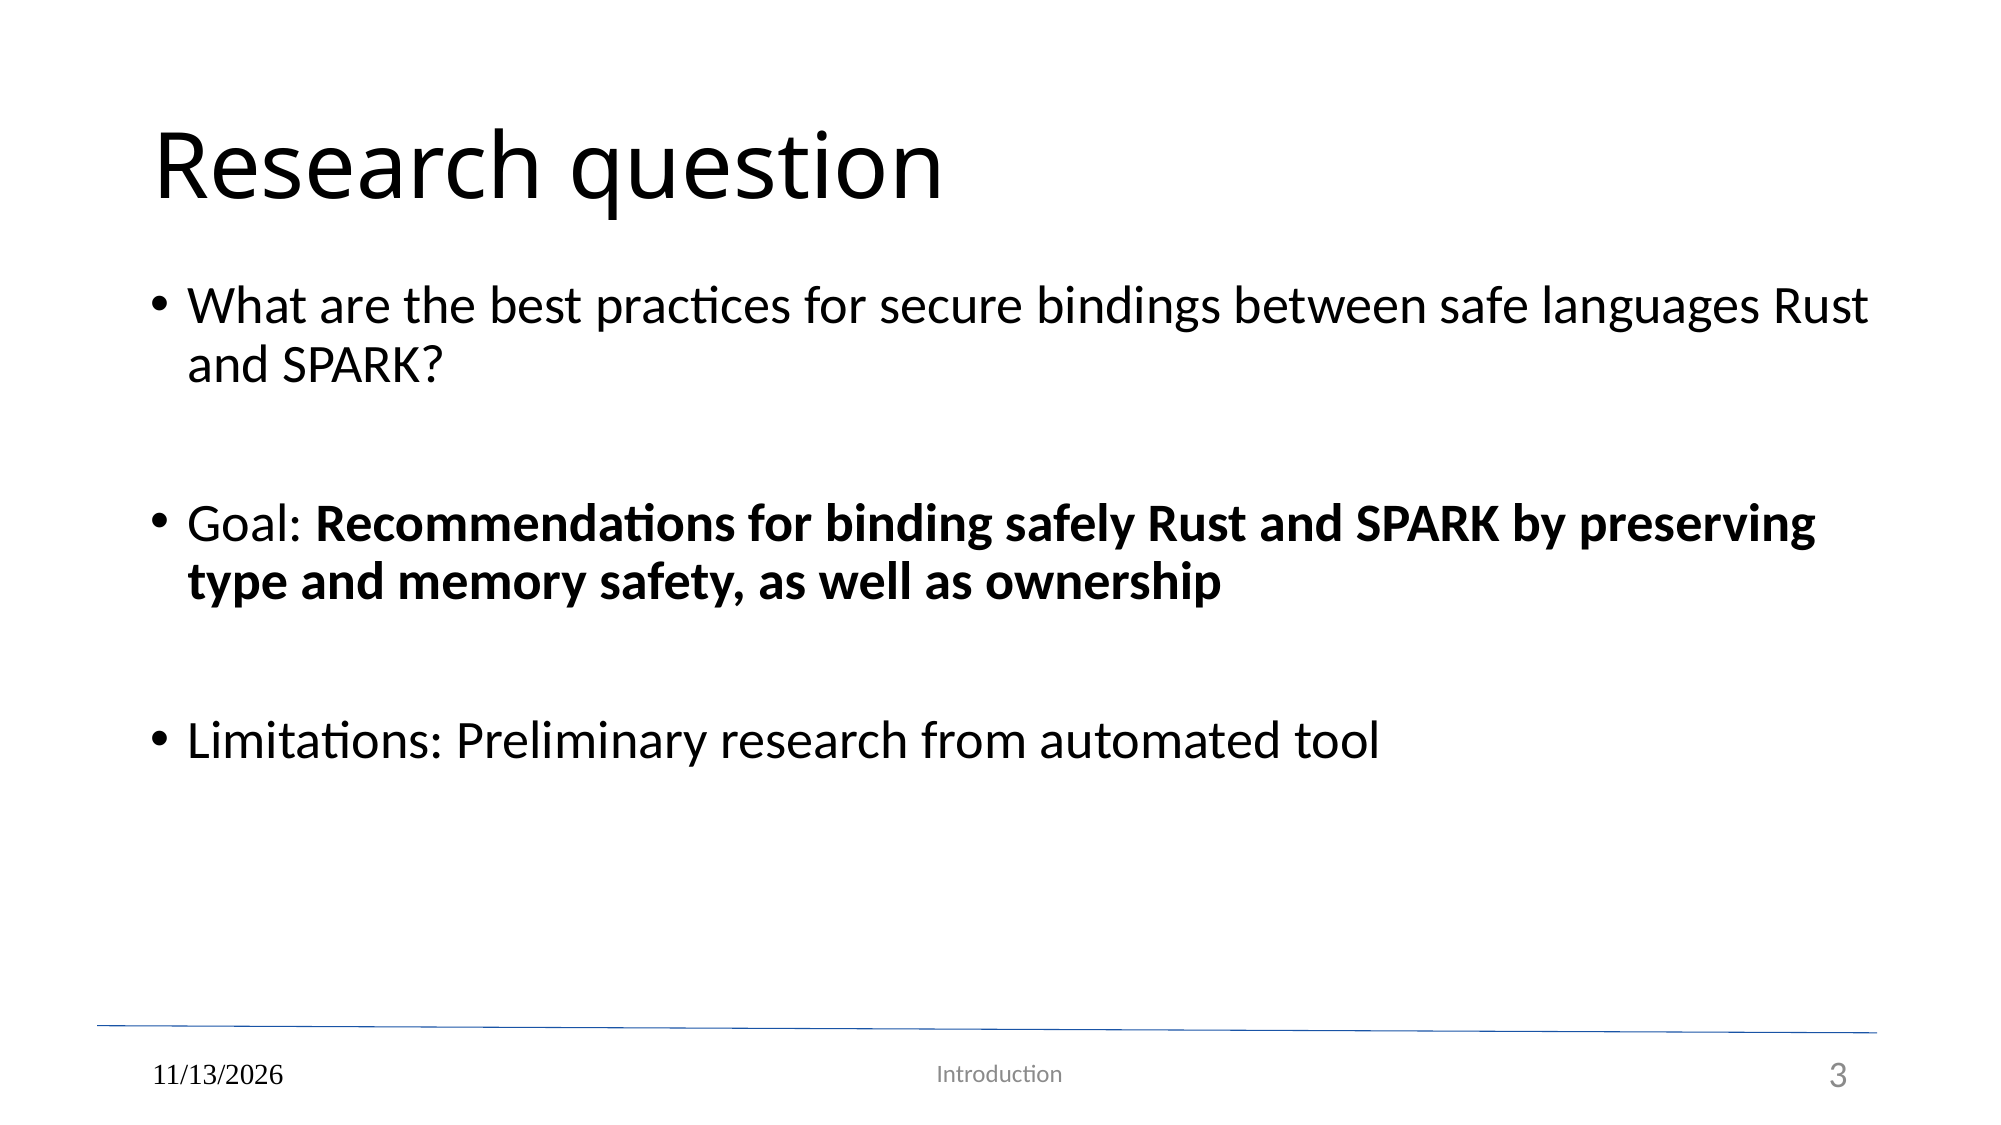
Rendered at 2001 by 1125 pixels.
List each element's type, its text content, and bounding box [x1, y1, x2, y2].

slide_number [137, 1042, 588, 1103]
list What are the best practices for secure bindings between safe languages Rust and SPARK? Goal: Recommendations for binding safely Rust and SPARK by preserving type and memory safety, as well as ownership Limitations: Preliminary research from automated tool [150, 277, 1875, 943]
title Research question [137, 59, 1863, 278]
slide_number 3 [1412, 1042, 1863, 1103]
footer Introduction [662, 1042, 1338, 1103]
